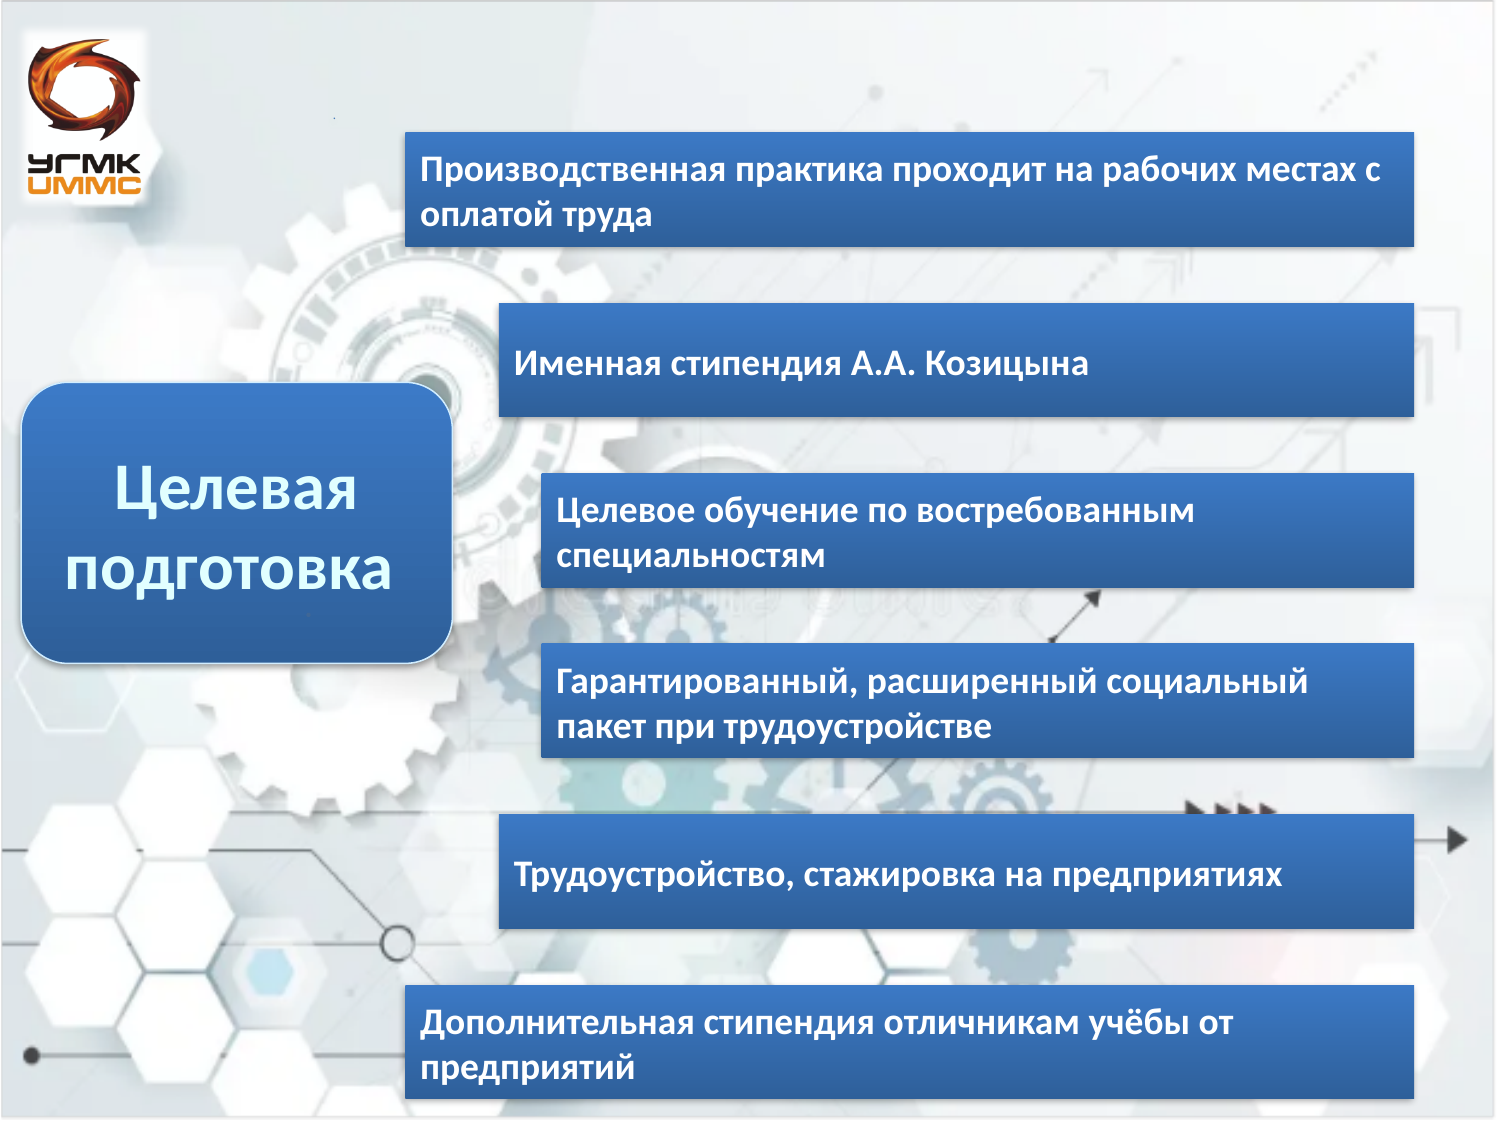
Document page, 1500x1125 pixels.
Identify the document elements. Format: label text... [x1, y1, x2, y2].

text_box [303, 25, 1415, 1107]
text_box Целевая подготовка [20, 381, 298, 665]
picture [17, 22, 303, 246]
